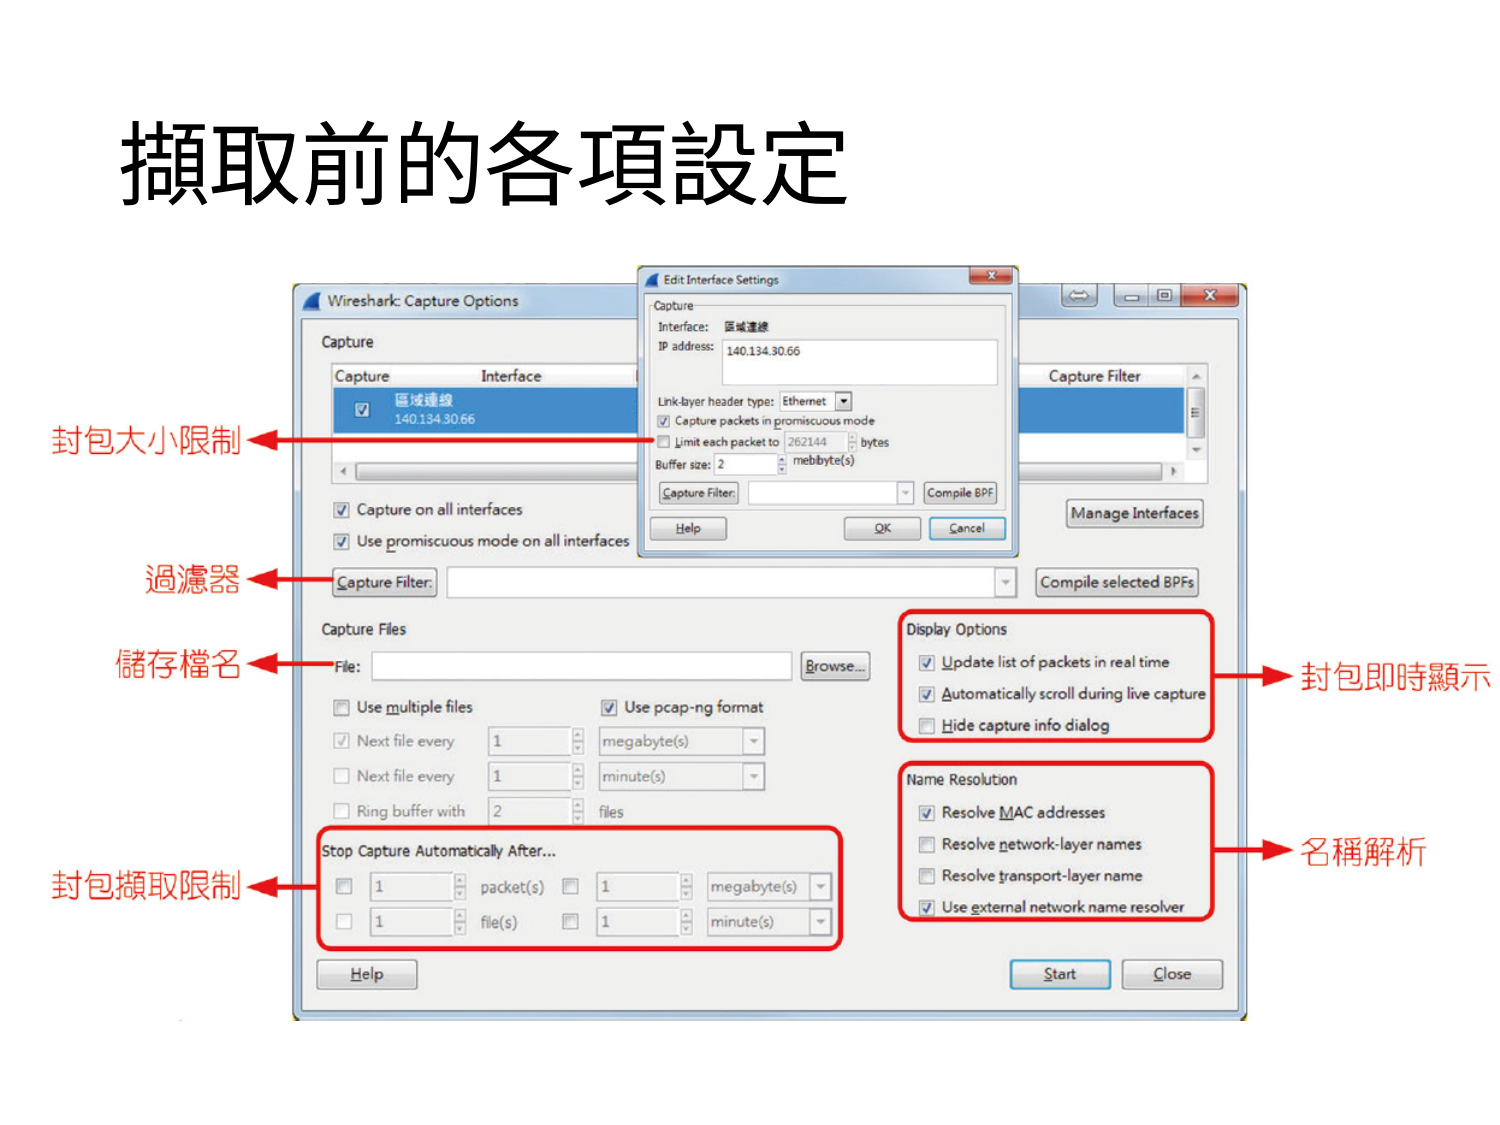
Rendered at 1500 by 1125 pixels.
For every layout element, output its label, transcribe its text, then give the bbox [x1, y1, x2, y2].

picture [47, 264, 1500, 1021]
title 擷取前的各項設定 [103, 59, 1397, 264]
